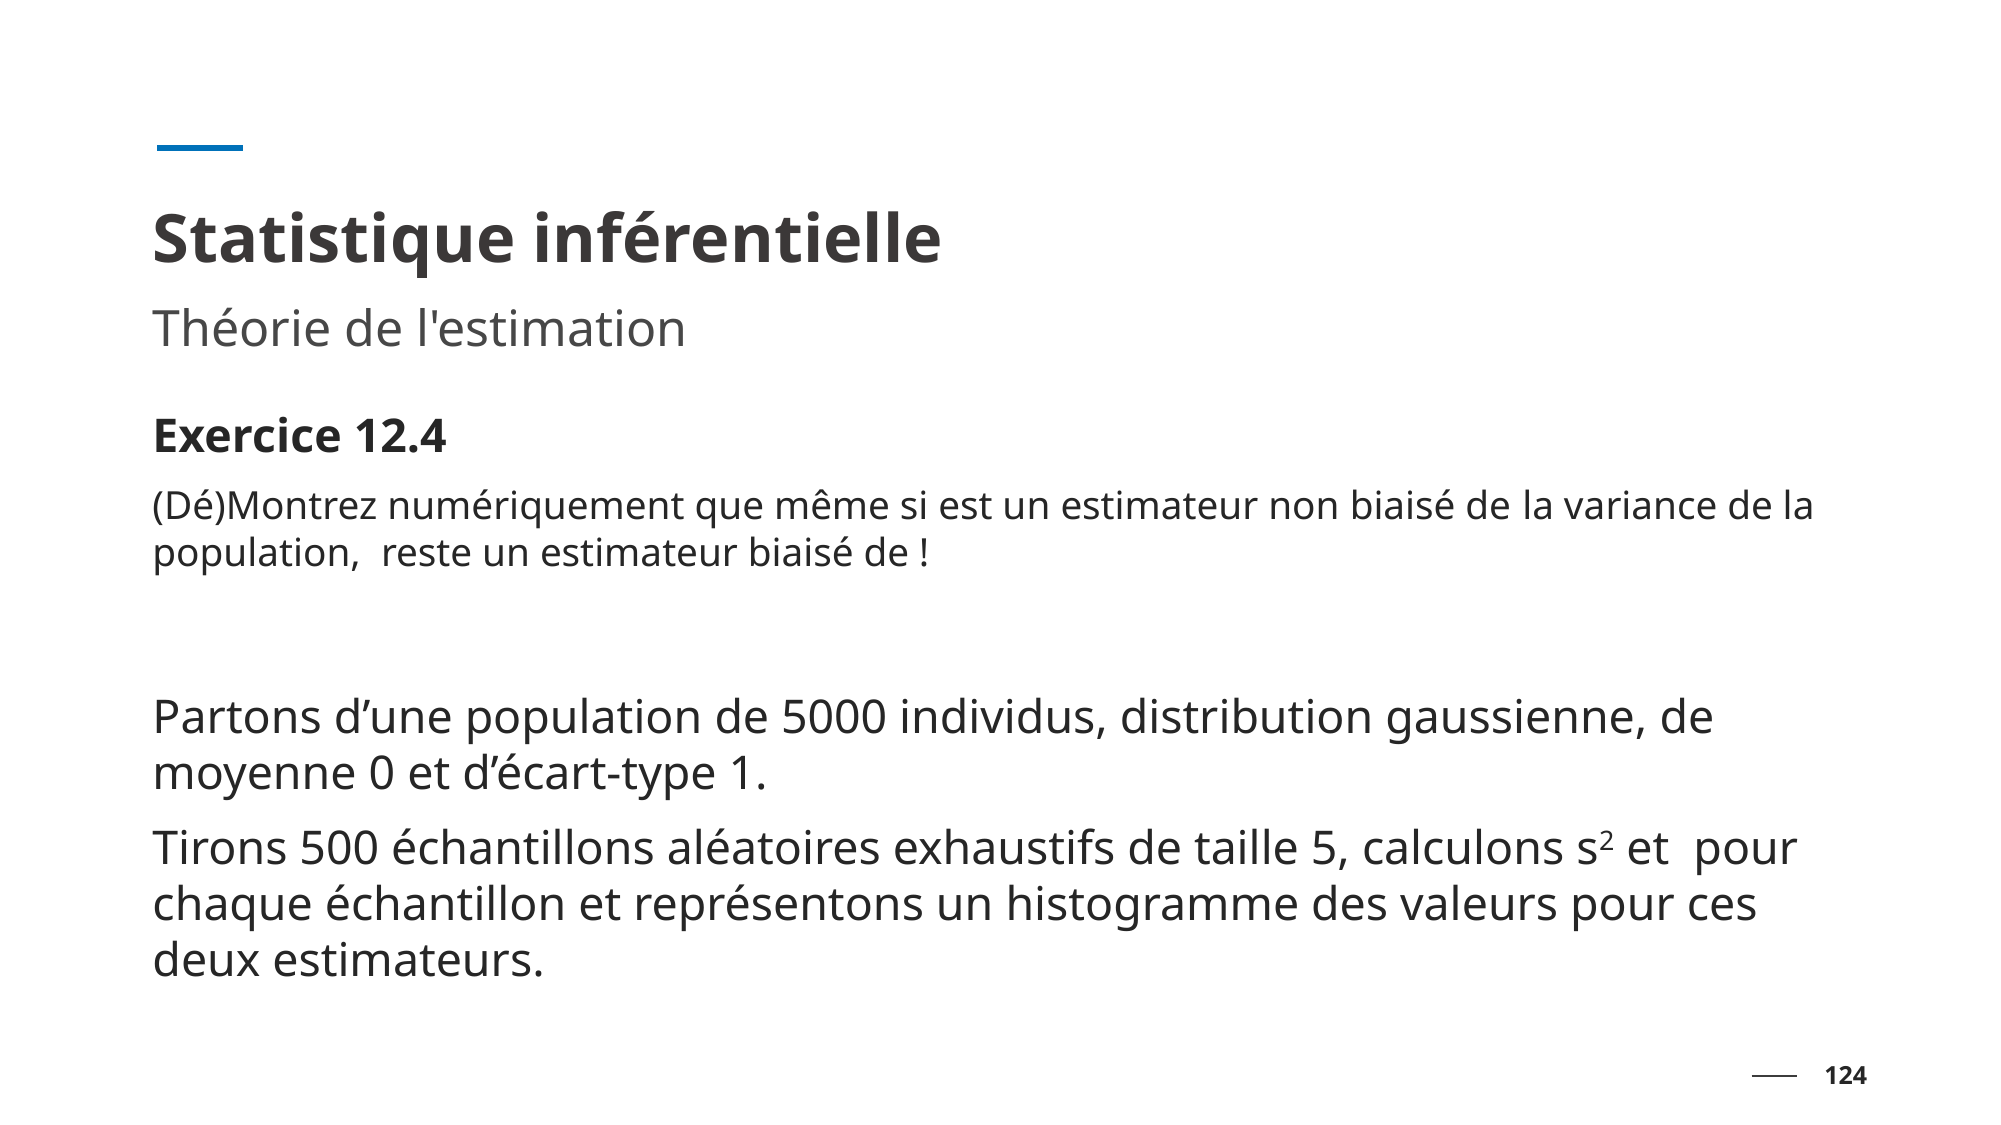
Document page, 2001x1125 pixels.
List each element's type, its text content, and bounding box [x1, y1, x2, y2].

slide_number 124 [1809, 1046, 1899, 1107]
list Théorie de l'estimation [137, 304, 1863, 350]
title Statistique inférentielle [137, 131, 1863, 304]
